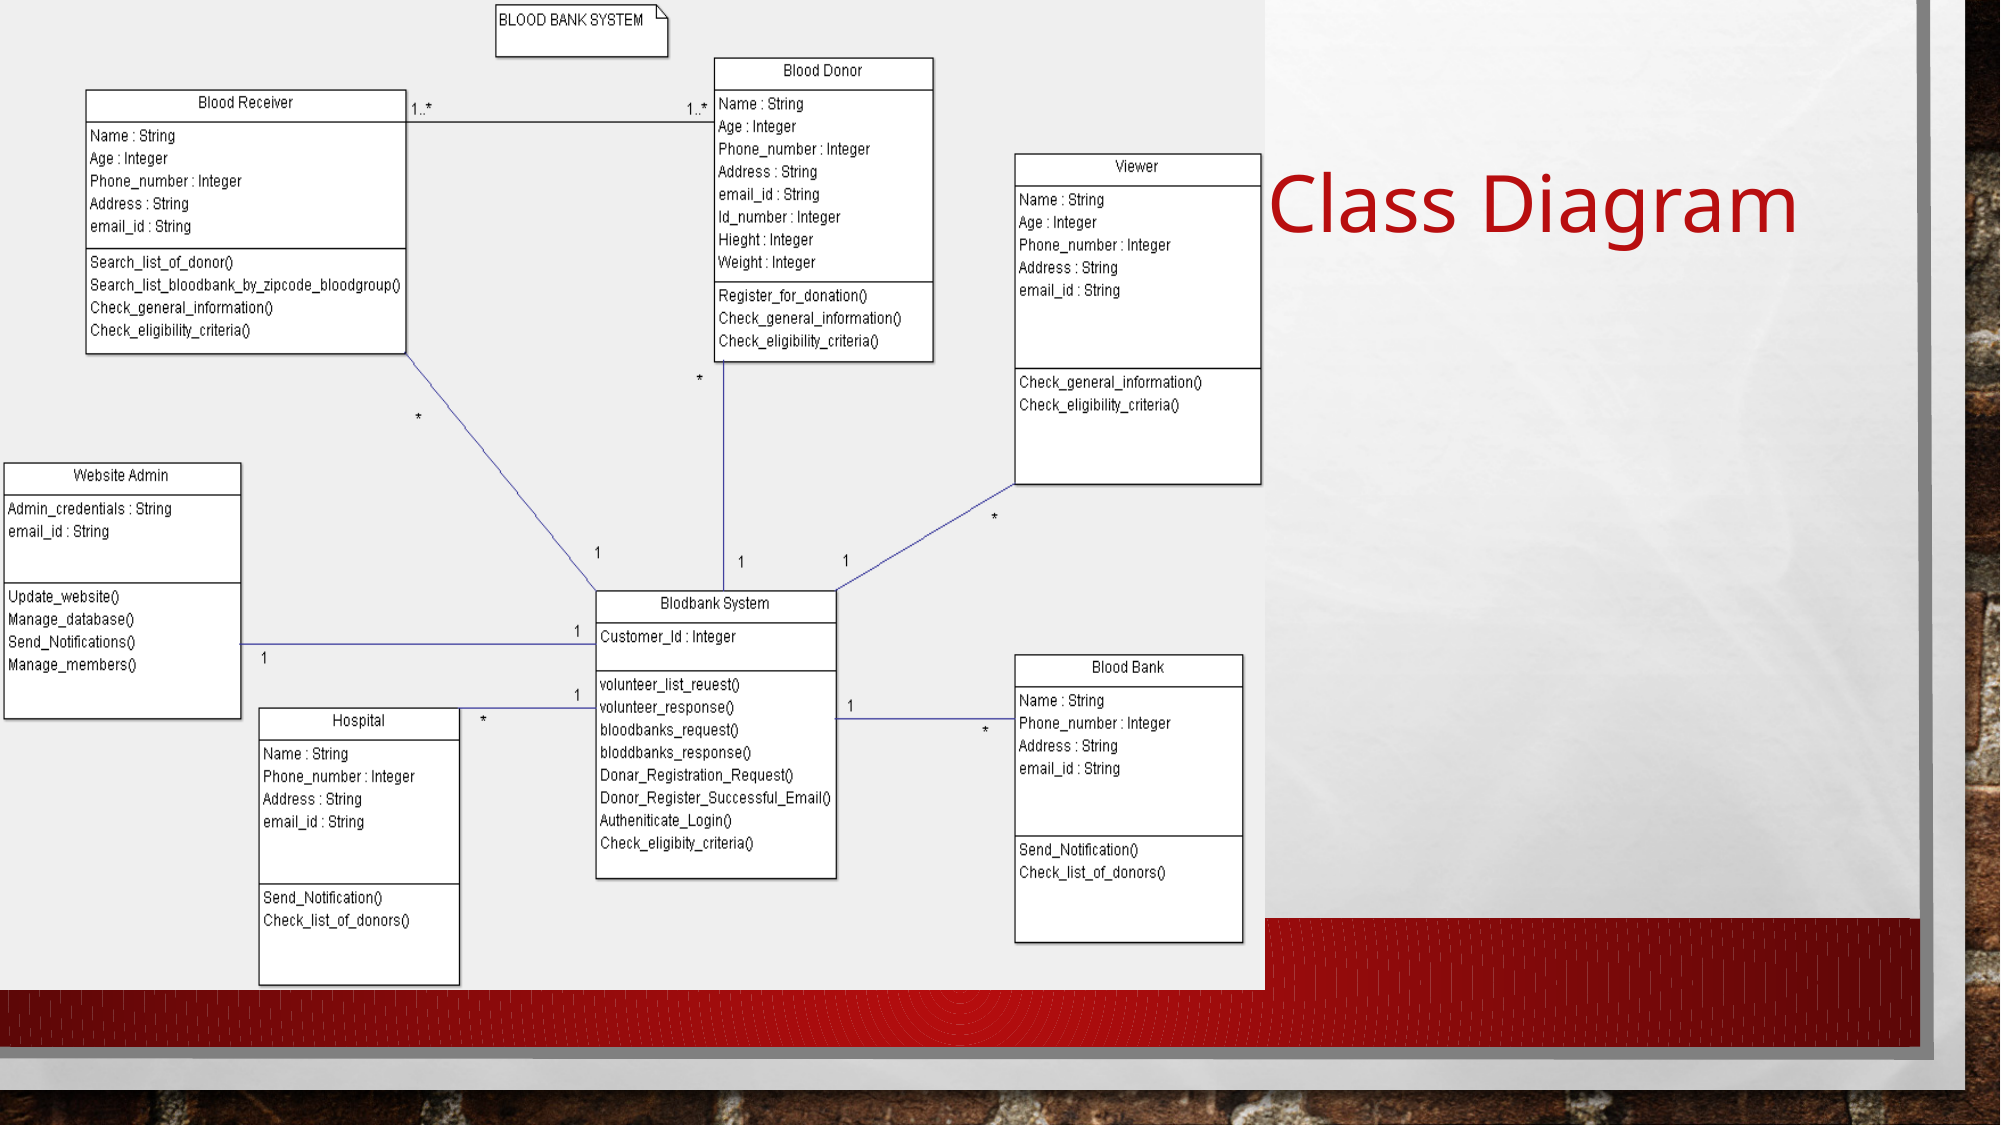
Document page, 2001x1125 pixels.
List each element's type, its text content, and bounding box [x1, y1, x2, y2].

picture [0, 0, 1266, 990]
picture [0, 0, 2000, 1125]
title Class Diagram [1266, 112, 1980, 302]
